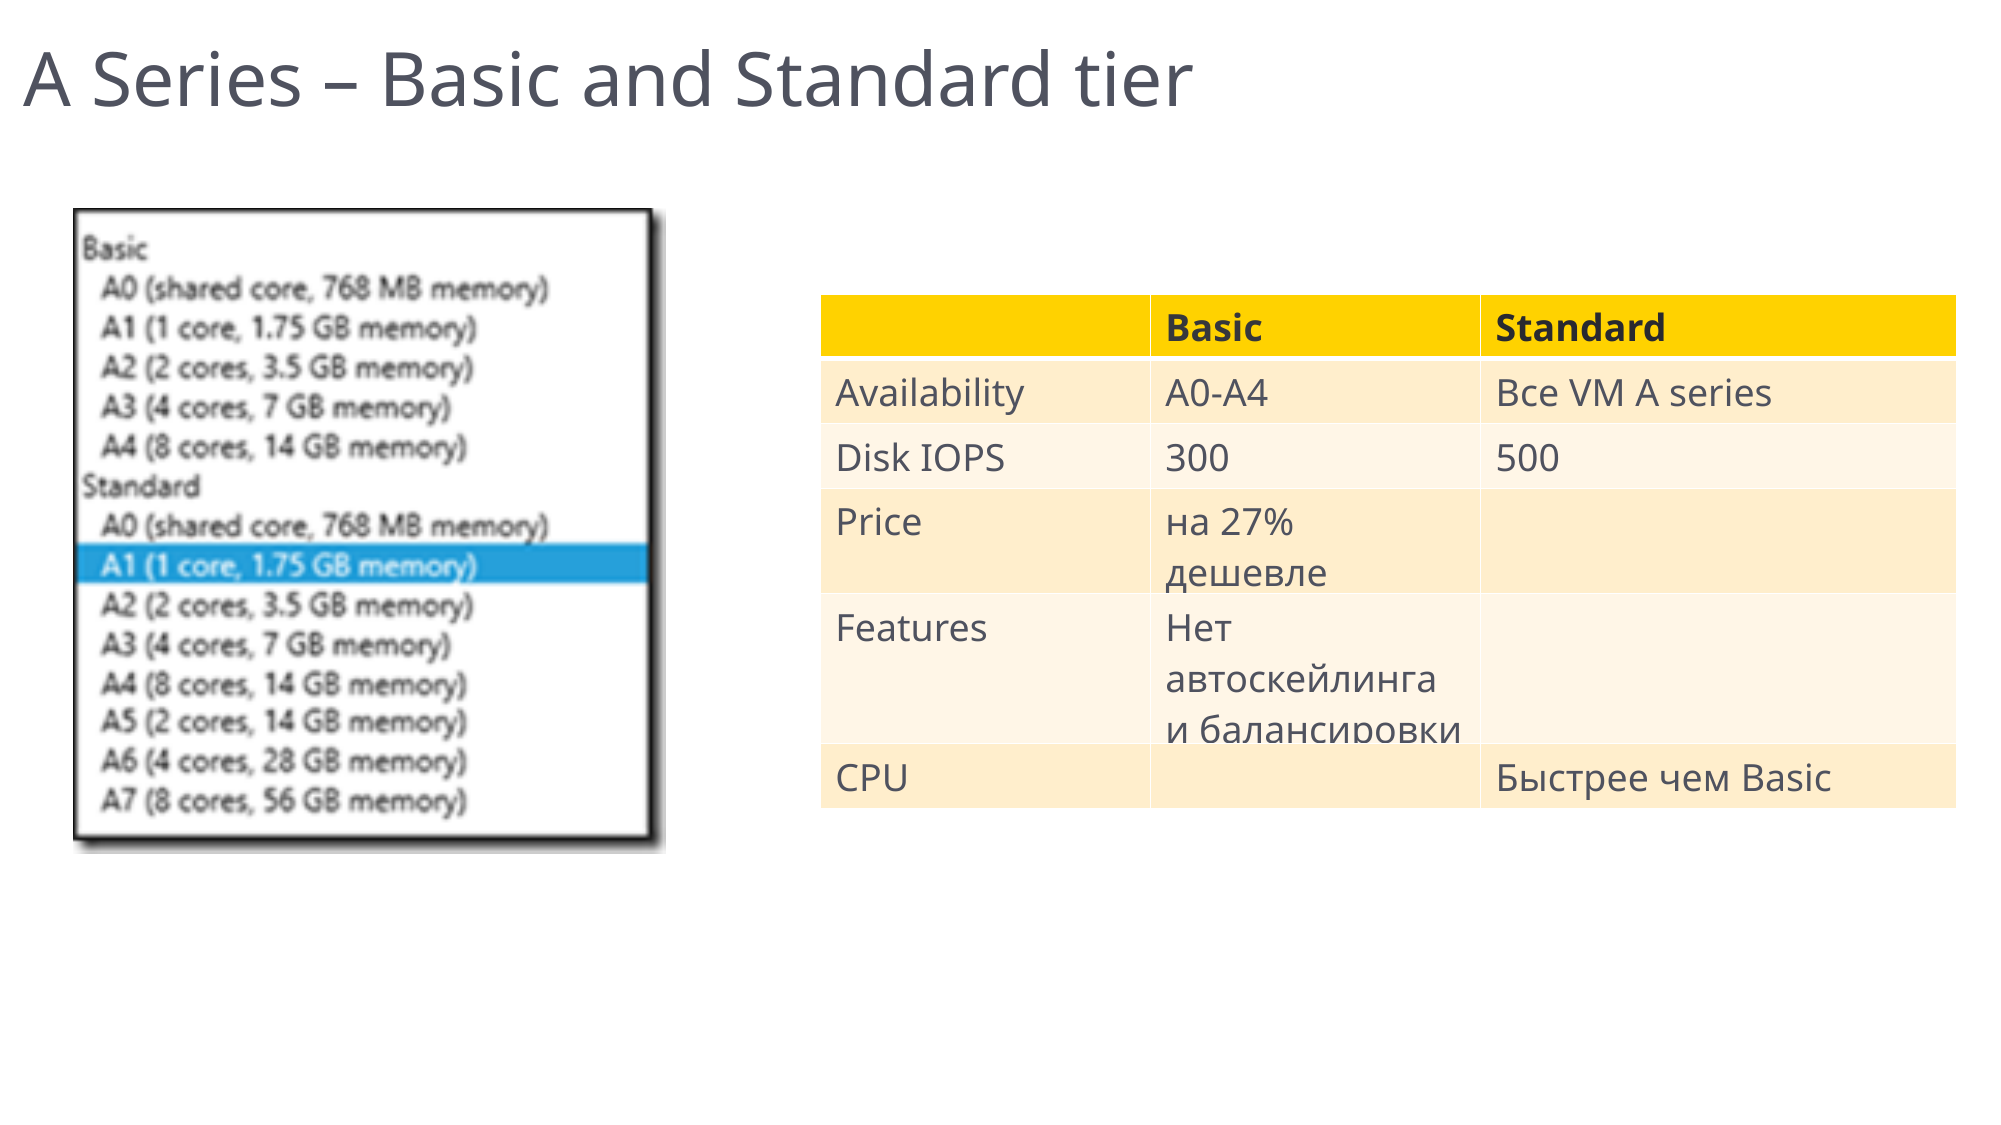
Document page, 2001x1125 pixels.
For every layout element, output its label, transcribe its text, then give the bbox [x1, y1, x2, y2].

table_cell Availability [821, 361, 1150, 423]
table_cell [1151, 744, 1480, 808]
table_cell Нет автоскейлинга и балансировки [1151, 594, 1480, 743]
table_cell Disk IOPS [821, 424, 1150, 488]
table_header Basic [1151, 295, 1480, 356]
table_header Standard [1481, 295, 1956, 356]
table_cell [1481, 489, 1956, 593]
table_cell на 27% дешевле [1151, 489, 1480, 593]
table_cell 500 [1481, 424, 1956, 488]
table_cell 300 [1151, 424, 1480, 488]
table_header [821, 295, 1150, 356]
table_cell Features [821, 594, 1150, 743]
table_cell Быстрее чем Basic [1481, 744, 1956, 808]
table_cell Все VM A series [1481, 361, 1956, 423]
table_cell Price [821, 489, 1150, 593]
table_cell [1481, 594, 1956, 743]
table_cell CPU [821, 744, 1150, 808]
text_box A Series – Basic and Standard tier [9, 23, 1210, 129]
table_cell A0-A4 [1151, 361, 1480, 423]
picture [73, 208, 666, 854]
